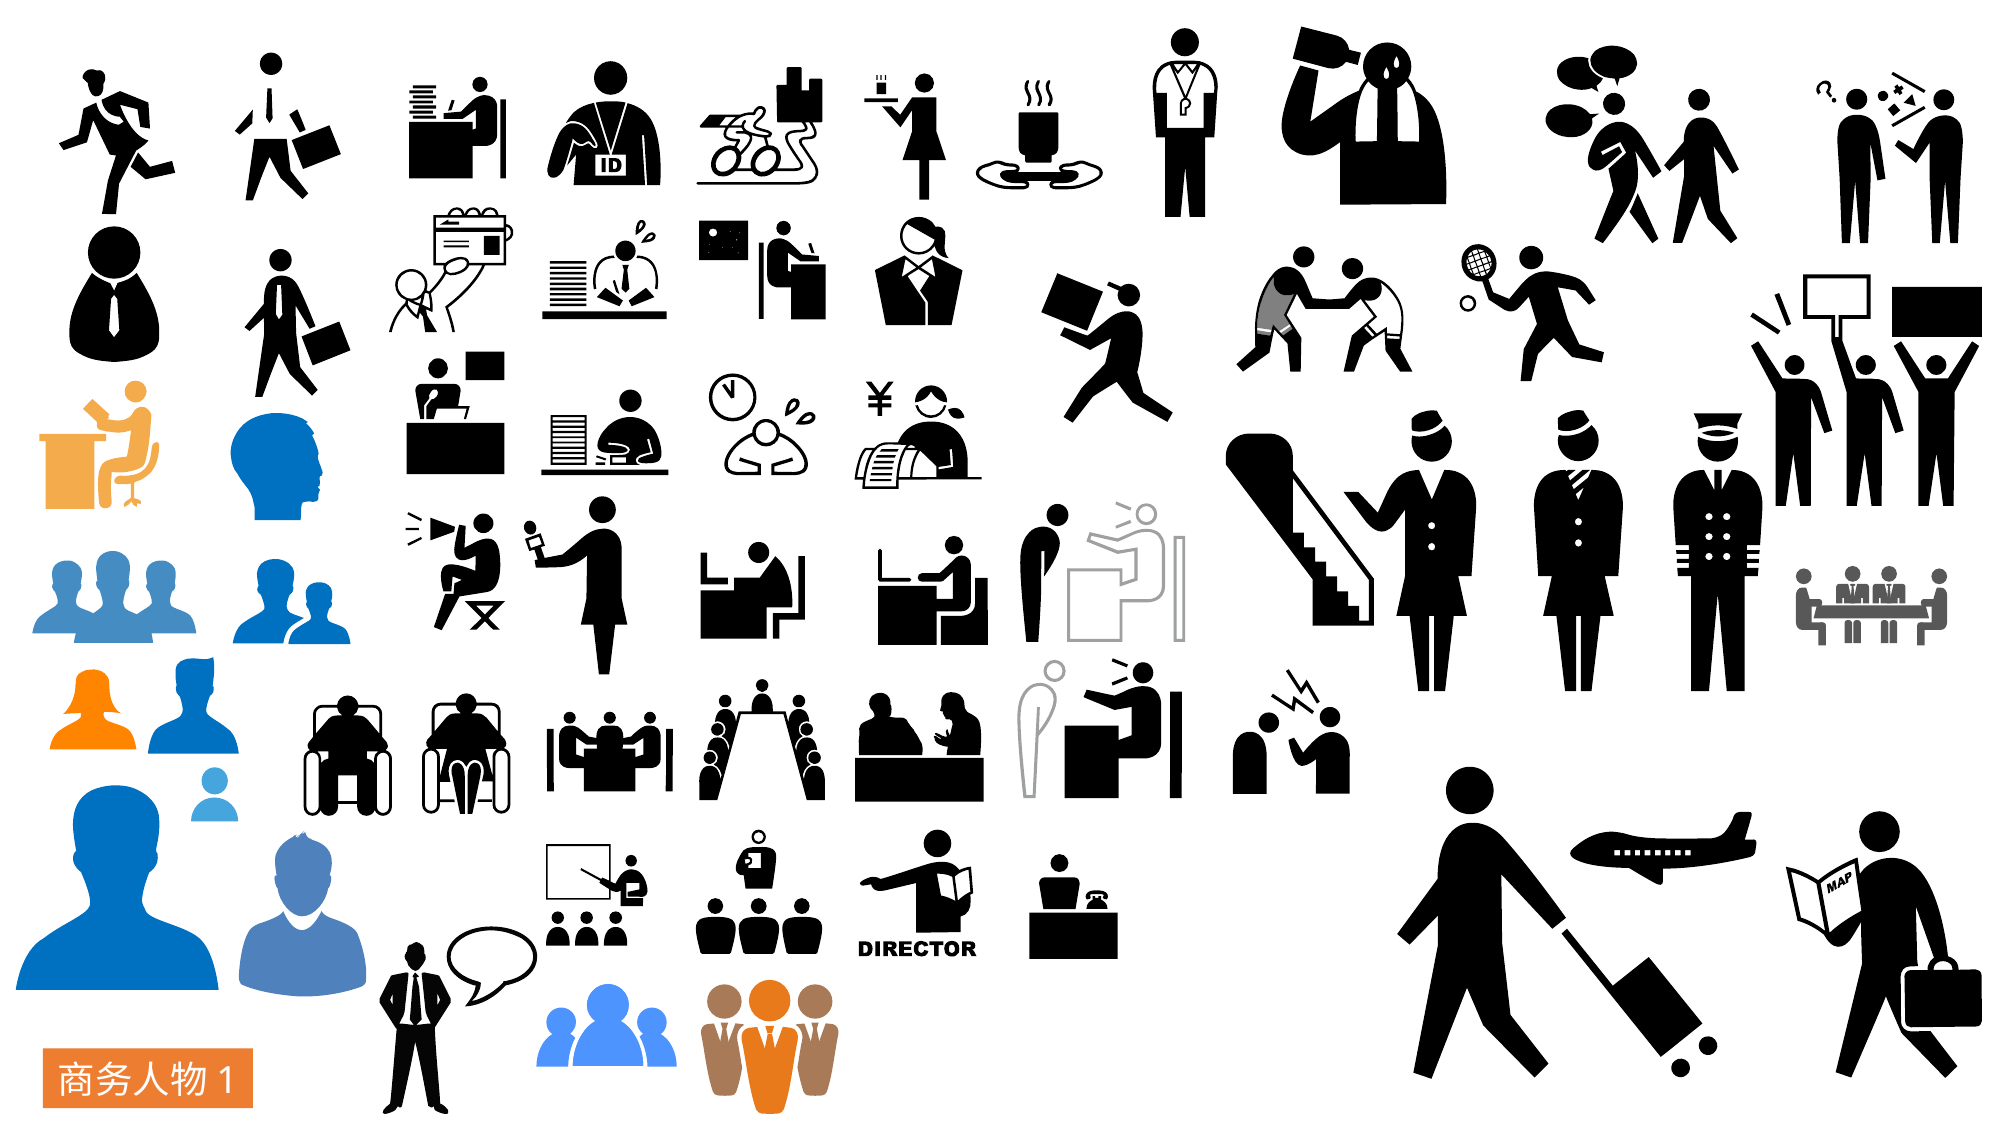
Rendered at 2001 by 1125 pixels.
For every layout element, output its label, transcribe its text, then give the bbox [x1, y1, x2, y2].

text_box [1024, 80, 1032, 107]
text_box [695, 829, 823, 954]
text_box [559, 725, 661, 792]
text_box [915, 385, 948, 403]
text_box [547, 123, 596, 178]
text_box [1893, 84, 1904, 96]
text_box [565, 102, 661, 186]
text_box [230, 413, 323, 521]
text_box [1751, 341, 1833, 506]
text_box [699, 220, 749, 261]
text_box [665, 728, 673, 792]
text_box [795, 412, 816, 425]
text_box [878, 555, 971, 645]
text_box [1544, 44, 1739, 244]
text_box [1039, 877, 1080, 910]
text_box [1570, 811, 1757, 885]
text_box [412, 115, 437, 119]
text_box [724, 418, 808, 476]
text_box [549, 287, 587, 291]
text_box [914, 73, 935, 93]
text_box [612, 279, 620, 295]
text_box [859, 861, 974, 933]
text_box [1892, 286, 1982, 337]
text_box [1445, 766, 1494, 815]
text_box [915, 405, 947, 418]
text_box [883, 941, 898, 957]
text_box [1086, 896, 1108, 909]
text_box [1795, 565, 1948, 646]
text_box [628, 287, 655, 307]
text_box [1877, 90, 1889, 101]
text_box [1288, 732, 1350, 794]
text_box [232, 558, 351, 645]
text_box [546, 728, 554, 792]
text_box [1046, 503, 1069, 527]
text_box [636, 255, 659, 290]
text_box [758, 242, 764, 319]
text_box [1225, 433, 1374, 626]
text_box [1279, 26, 1450, 205]
text_box [854, 421, 982, 489]
text_box [913, 940, 929, 957]
text_box [69, 272, 160, 363]
text_box [596, 287, 623, 307]
text_box [637, 1007, 677, 1067]
text_box [1774, 293, 1792, 326]
text_box [1803, 274, 1904, 506]
text_box [975, 160, 1103, 190]
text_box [191, 767, 239, 822]
text_box [549, 303, 587, 307]
text_box [1043, 659, 1066, 683]
text_box [944, 535, 964, 555]
text_box [439, 219, 460, 225]
text_box [1064, 686, 1162, 799]
text_box [1115, 519, 1132, 529]
text_box [608, 158, 622, 173]
text_box [1411, 410, 1443, 432]
text_box [776, 220, 791, 236]
text_box [864, 98, 898, 103]
text_box [858, 941, 873, 957]
text_box [563, 711, 576, 724]
text_box [1859, 811, 1900, 853]
text_box [1750, 312, 1781, 335]
text_box [245, 138, 309, 201]
text_box [1050, 854, 1069, 873]
text_box [1111, 676, 1129, 686]
text_box [289, 109, 306, 133]
text_box [1698, 1036, 1718, 1056]
text_box [1926, 355, 1947, 375]
text_box [929, 941, 944, 957]
text_box [409, 90, 433, 94]
text_box [1557, 425, 1599, 462]
text_box [601, 158, 606, 173]
text_box [1085, 890, 1108, 900]
text_box [923, 829, 952, 858]
text_box [244, 275, 318, 397]
text_box [49, 669, 137, 750]
text_box [448, 99, 455, 111]
text_box [1837, 114, 1886, 244]
text_box [1701, 430, 1735, 437]
text_box [1697, 436, 1739, 462]
text_box [940, 577, 988, 645]
text_box [871, 466, 893, 470]
text_box [767, 238, 826, 320]
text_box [523, 496, 628, 675]
text_box [1115, 501, 1132, 511]
text_box [1671, 1058, 1690, 1078]
text_box [291, 125, 341, 170]
text_box [603, 711, 616, 724]
text_box [1285, 669, 1320, 704]
text_box [1693, 413, 1743, 429]
text_box [1017, 682, 1057, 799]
text_box [412, 105, 437, 109]
text_box [1029, 912, 1118, 959]
text_box [874, 255, 963, 326]
text_box [1903, 94, 1916, 106]
text_box [1784, 355, 1805, 375]
text_box [1271, 693, 1315, 715]
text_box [238, 830, 369, 998]
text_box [541, 389, 669, 475]
text_box [32, 550, 197, 643]
text_box [130, 152, 176, 180]
text_box [1561, 928, 1703, 1057]
text_box [409, 95, 498, 179]
text_box [593, 255, 615, 290]
text_box [1045, 80, 1053, 107]
text_box [549, 282, 587, 286]
text_box [388, 207, 514, 333]
text_box [1169, 691, 1182, 799]
text_box [962, 941, 977, 957]
text_box [412, 85, 437, 89]
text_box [699, 979, 840, 1114]
text_box [1673, 469, 1763, 692]
text_box [882, 97, 947, 200]
text_box [1107, 281, 1141, 307]
text_box [1855, 355, 1876, 375]
text_box [538, 1007, 576, 1067]
text_box [1067, 528, 1166, 642]
text_box [58, 91, 151, 215]
text_box [1891, 71, 1926, 93]
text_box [1236, 246, 1413, 372]
text_box [1894, 115, 1963, 244]
text_box [615, 240, 636, 262]
text_box [1933, 89, 1955, 111]
text_box [409, 100, 433, 104]
text_box [595, 101, 626, 151]
text_box [696, 67, 823, 185]
text_box [1343, 469, 1477, 692]
text_box [900, 216, 949, 259]
text_box [1018, 112, 1059, 163]
text_box [1557, 410, 1590, 432]
text_box [259, 52, 283, 75]
text_box [873, 460, 894, 464]
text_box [303, 693, 511, 816]
text_box [784, 398, 800, 417]
text_box [1411, 425, 1452, 462]
text_box [875, 941, 880, 957]
text_box [147, 657, 239, 754]
text_box [1844, 872, 1852, 884]
text_box [500, 99, 506, 179]
text_box [1232, 731, 1267, 794]
text_box [1173, 535, 1186, 642]
text_box [542, 311, 667, 320]
text_box [1816, 80, 1833, 98]
text_box [1041, 273, 1103, 331]
text_box [876, 82, 887, 95]
text_box [1846, 88, 1868, 110]
text_box [269, 248, 292, 272]
text_box [643, 711, 656, 724]
text_box [641, 232, 656, 243]
text_box [1837, 876, 1846, 889]
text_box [699, 679, 825, 801]
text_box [700, 541, 805, 639]
text_box [1111, 658, 1129, 668]
text_box [409, 110, 433, 114]
text_box [1397, 822, 1566, 1079]
text_box [593, 61, 628, 95]
text_box [1533, 469, 1623, 692]
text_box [1459, 243, 1604, 381]
text_box [1060, 311, 1173, 423]
text_box [899, 941, 912, 957]
text_box [1135, 503, 1158, 526]
text_box [412, 95, 437, 99]
text_box [808, 242, 815, 254]
text_box [1893, 341, 1980, 506]
text_box [472, 76, 488, 93]
text_box [15, 785, 219, 990]
text_box [1035, 80, 1043, 107]
text_box [1319, 706, 1341, 728]
text_box [948, 407, 965, 419]
text_box [1258, 712, 1280, 733]
text_box [266, 88, 273, 124]
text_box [1150, 28, 1218, 218]
text_box [483, 235, 500, 255]
text_box [878, 548, 912, 582]
text_box [82, 69, 106, 97]
text_box [1132, 662, 1154, 684]
text_box [722, 380, 735, 399]
text_box [1020, 526, 1060, 642]
text_box [635, 220, 646, 236]
text_box [1891, 106, 1926, 128]
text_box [379, 926, 538, 1114]
text_box [621, 264, 630, 293]
text_box [1826, 880, 1837, 894]
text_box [405, 512, 506, 631]
text_box [87, 226, 141, 279]
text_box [406, 351, 505, 475]
text_box [865, 381, 894, 416]
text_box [545, 844, 650, 946]
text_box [855, 691, 984, 802]
text_box [572, 984, 644, 1066]
text_box [549, 271, 587, 275]
text_box 商务人物1 [42, 1048, 253, 1109]
text_box [234, 109, 253, 135]
text_box [1887, 103, 1901, 117]
text_box [708, 373, 757, 422]
text_box [1785, 857, 1982, 1078]
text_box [39, 380, 160, 510]
text_box [944, 940, 960, 957]
text_box [301, 321, 351, 366]
